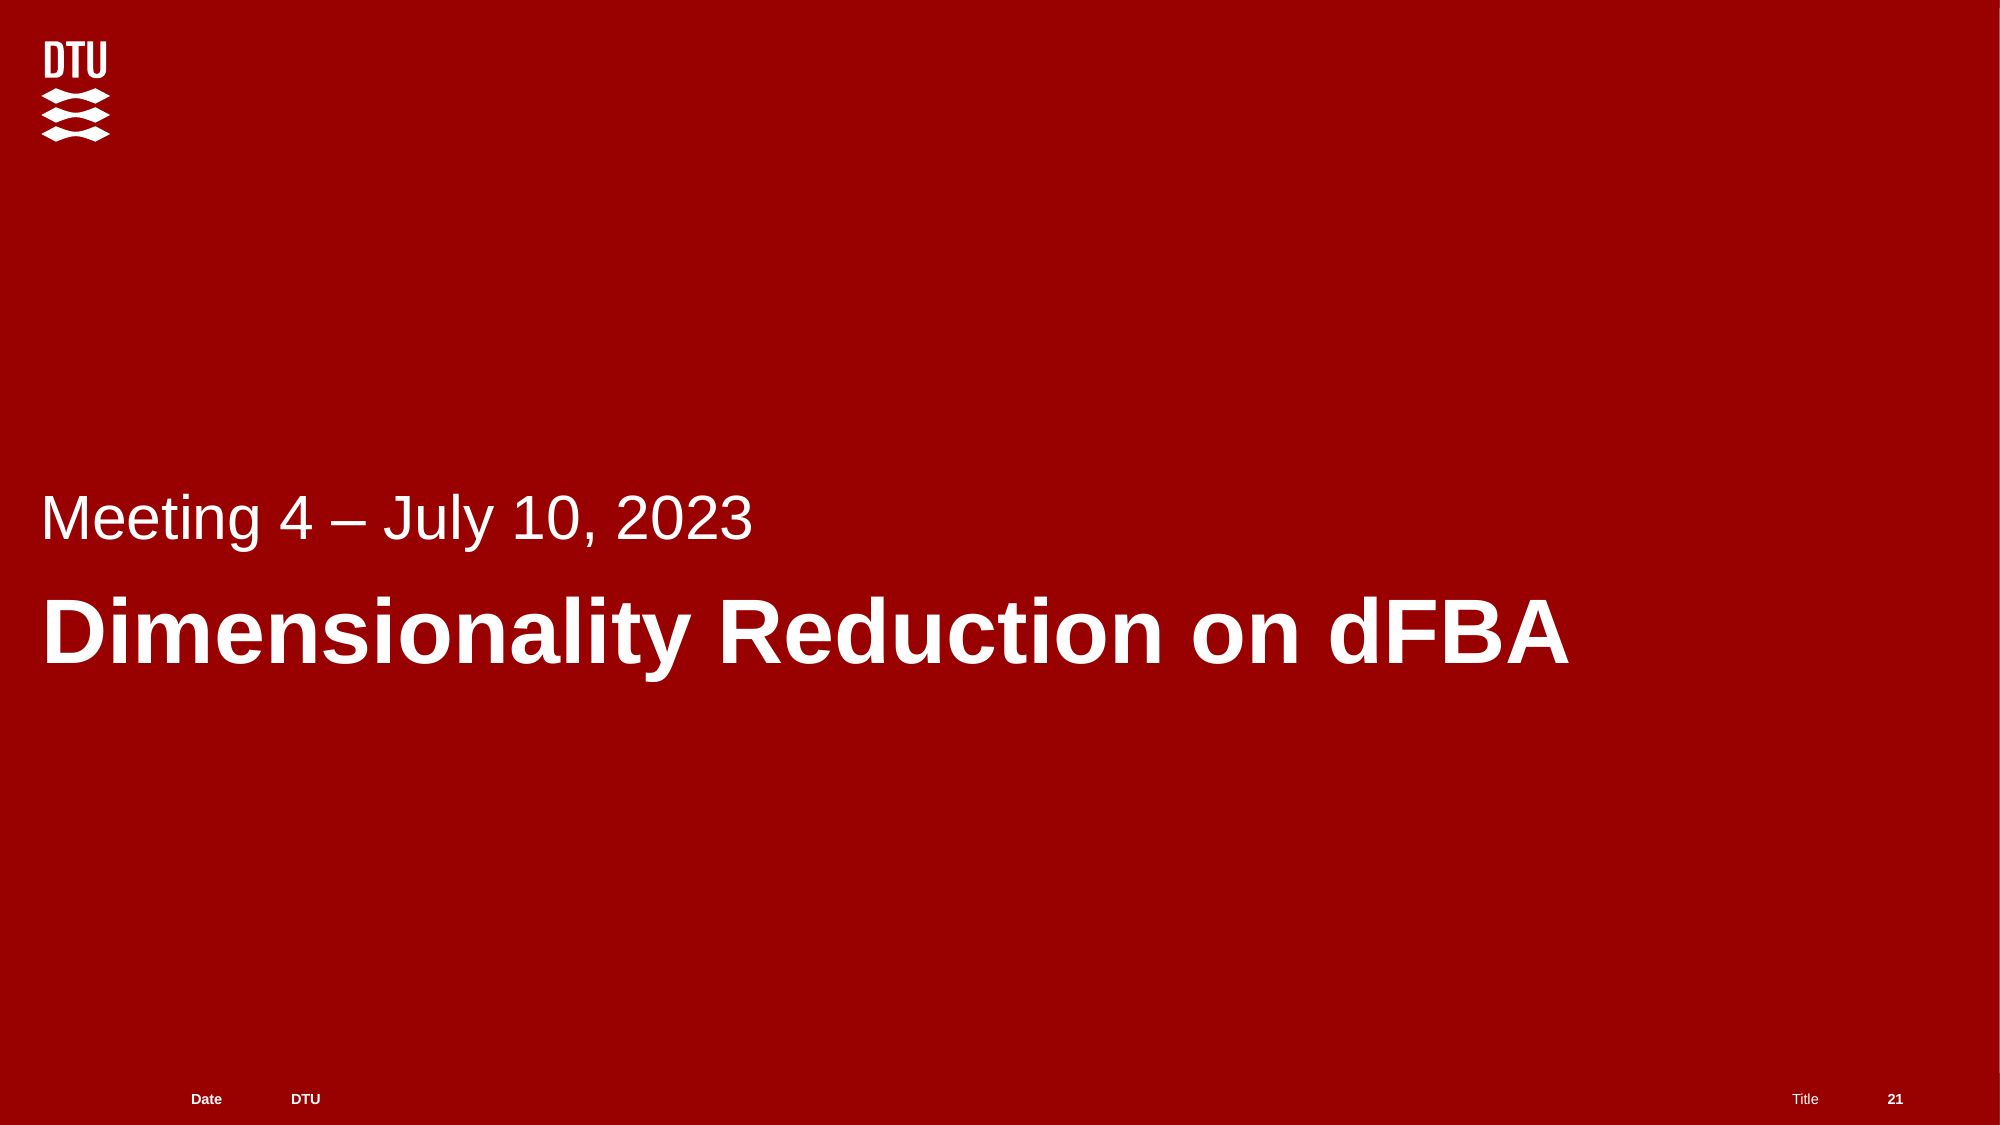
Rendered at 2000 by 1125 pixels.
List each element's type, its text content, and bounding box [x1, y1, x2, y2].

title Dimensionality Reduction on dFBA [40, 581, 1820, 1026]
slide_number 21 [1887, 1073, 1959, 1125]
subtitle Meeting 4 – July 10, 2023 [40, 279, 1819, 553]
